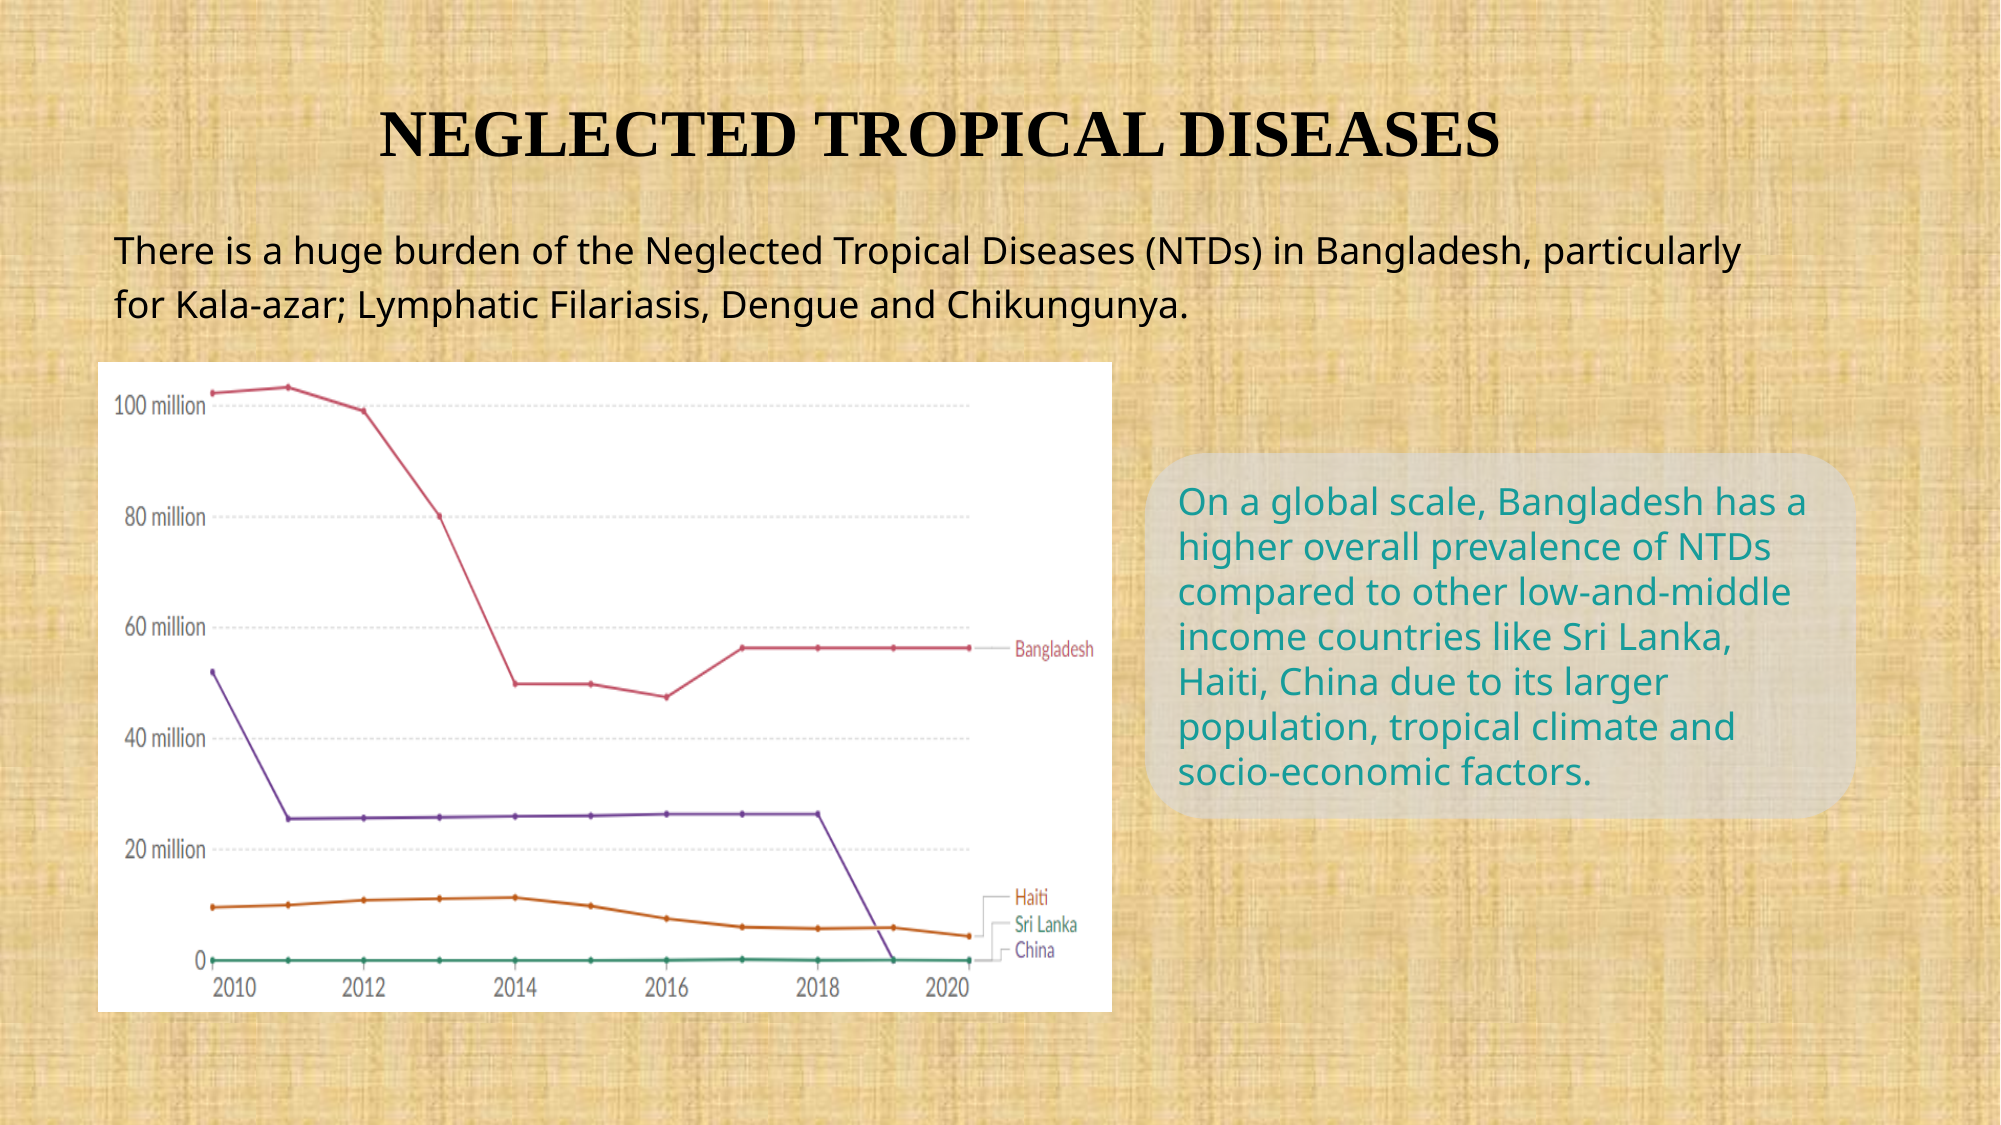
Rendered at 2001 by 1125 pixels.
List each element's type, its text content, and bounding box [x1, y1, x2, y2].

list There is a huge burden of the Neglected Tropical Diseases (NTDs) in Bangladesh, particularly for Kala-azar; Lymphatic Filariasis, Dengue and Chikungunya. [98, 189, 1800, 980]
text_box On a global scale, Bangladesh has a higher overall prevalence of NTDs compared to other low-and-middle income countries like Sri Lanka, Haiti, China due to its larger population, tropical climate and socio-economic factors. [1144, 453, 1856, 819]
picture [0, 0, 2001, 1125]
title Neglected Tropical diseases [98, 90, 1800, 189]
